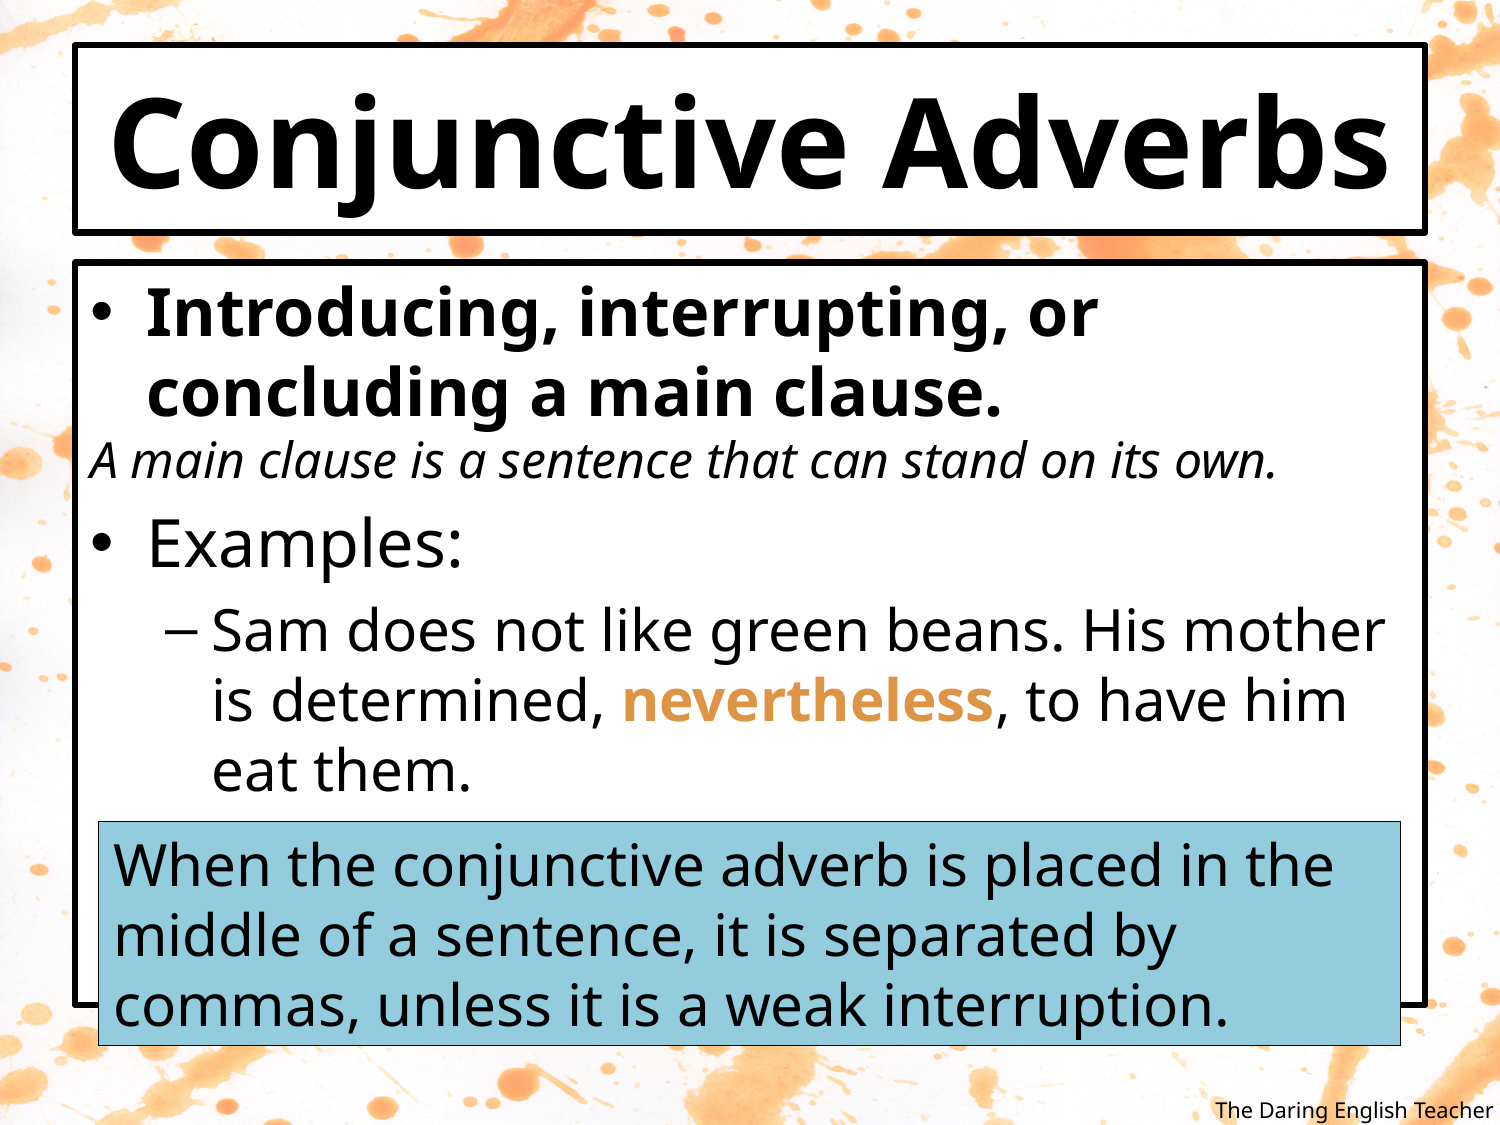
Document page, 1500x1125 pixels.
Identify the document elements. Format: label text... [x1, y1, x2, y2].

list Introducing, interrupting, or concluding a main clause. A main clause is a sentence that can stand on its own. Examples: Sam does not like green beans. His mother is determined, nevertheless, to have him eat them. [72, 259, 1428, 1008]
text_box When the conjunctive adverb is placed in the middle of a sentence, it is separated by commas, unless it is a weak interruption. [98, 821, 1401, 1046]
picture [0, 0, 1500, 1125]
title Conjunctive Adverbs [72, 42, 1428, 236]
